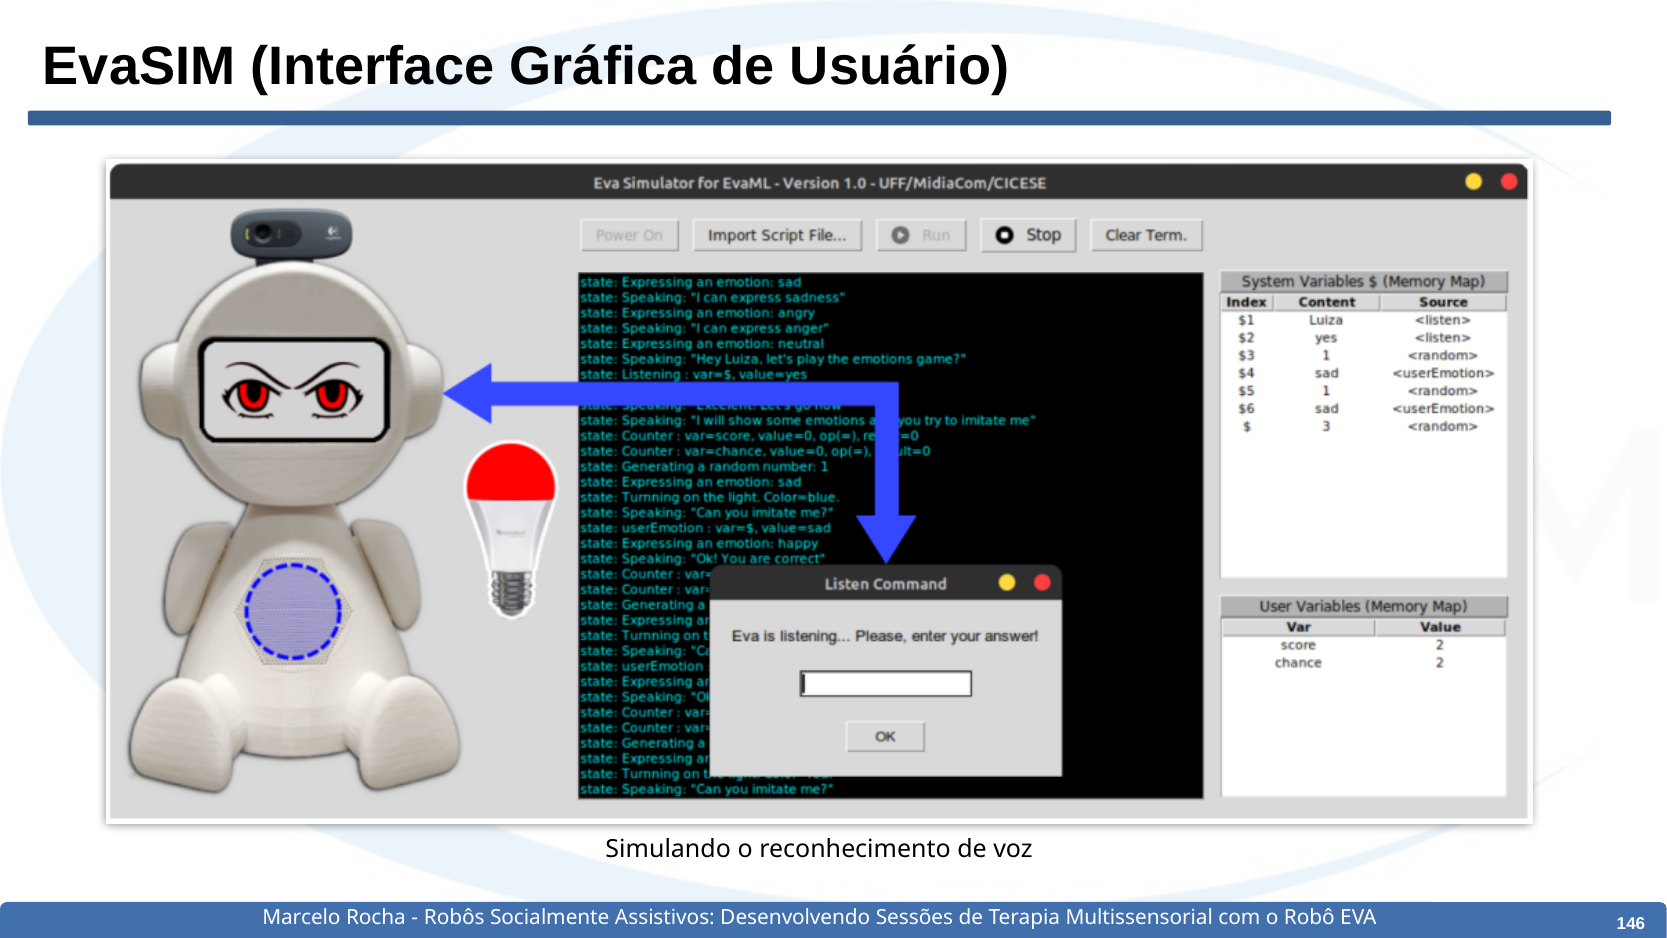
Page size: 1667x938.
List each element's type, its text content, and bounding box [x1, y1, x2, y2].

text_box Simulando o reconhecimento de voz [106, 832, 1533, 878]
picture [106, 159, 1533, 824]
slide_number ‹#› [1472, 908, 1661, 938]
text_box Marcelo Rocha - Robôs Socialmente Assistivos: Desenvolvendo Sessões de Terapia Multissensorial com o Robô EVA [166, 891, 1472, 938]
title EvaSIM (Interface Gráfica de Usuário) [27, 23, 1612, 111]
